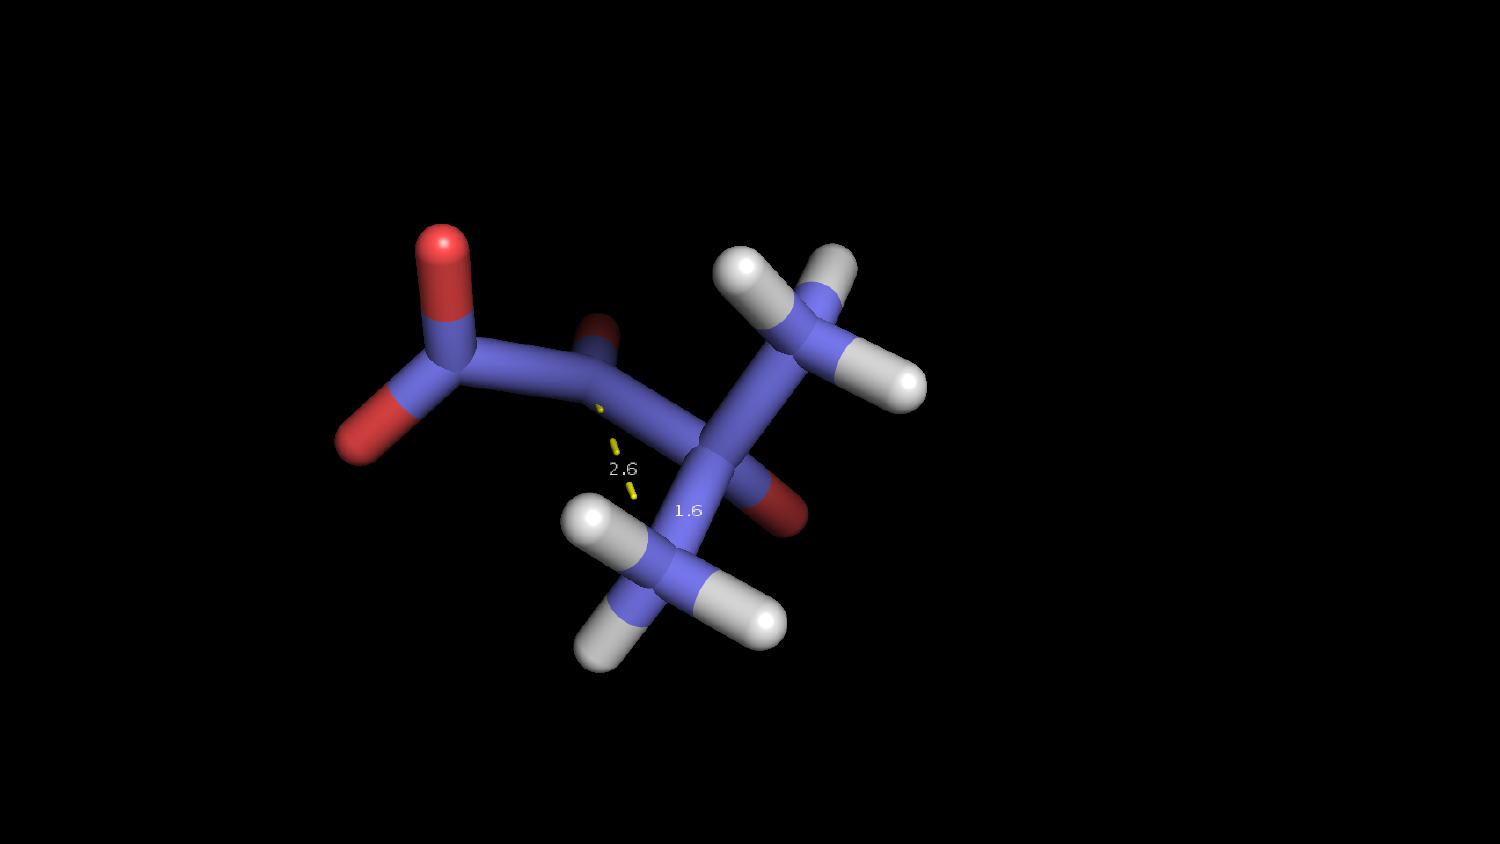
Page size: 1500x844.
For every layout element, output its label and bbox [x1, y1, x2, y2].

picture [308, 210, 944, 677]
